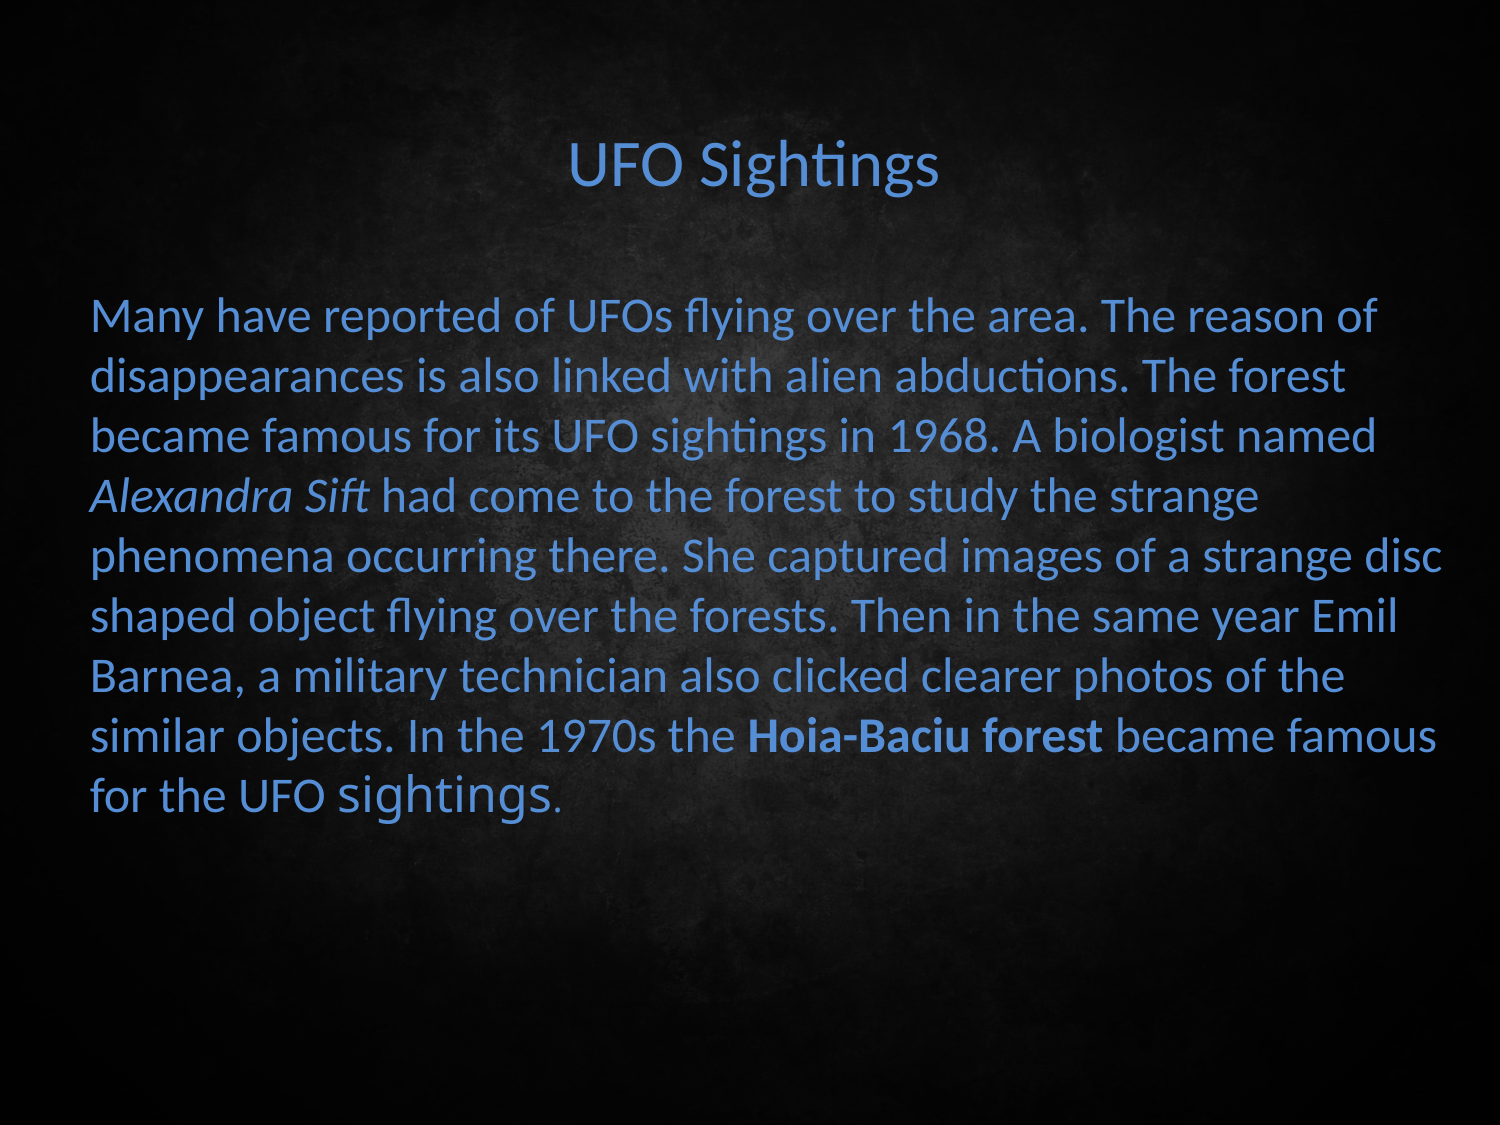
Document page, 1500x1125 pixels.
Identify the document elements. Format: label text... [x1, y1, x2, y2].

text_box Many have reported of UFOs flying over the area. The reason of disappearances is also linked with alien abductions. The forest became famous for its UFO sightings in 1968. A biologist named Alexandra Sift had come to the forest to study the strange phenomena occurring there. She captured images of a strange disc shaped object flying over the forests. Then in the same year Emil Barnea, a military technician also clicked clearer photos of the similar objects. In the 1970s the Hoia-Baciu forest became famous for the UFO sightings. [75, 274, 1463, 830]
picture [0, 0, 1500, 1125]
text_box UFO Sightings [552, 112, 957, 208]
